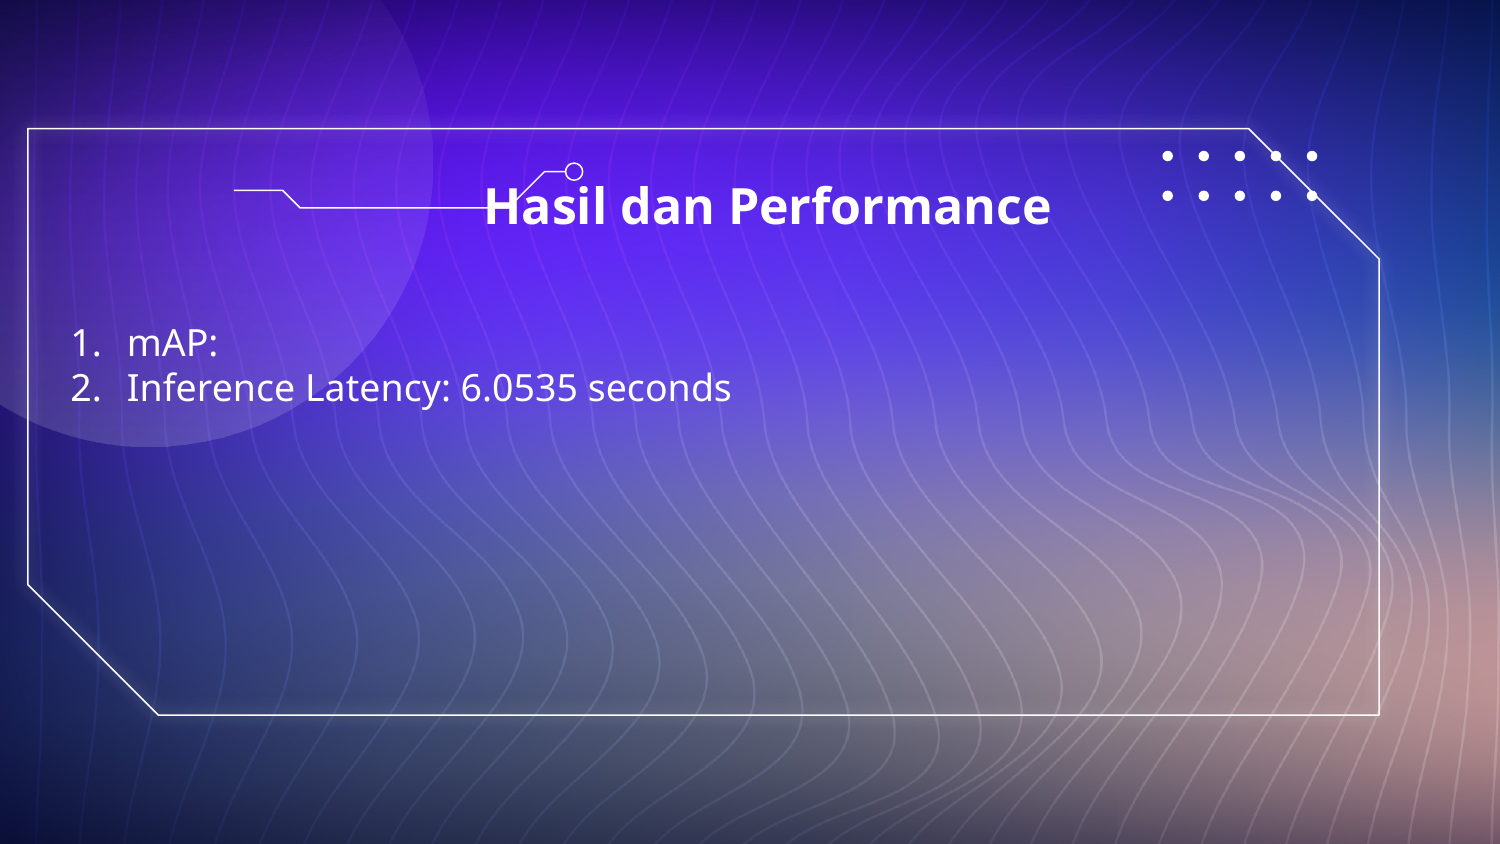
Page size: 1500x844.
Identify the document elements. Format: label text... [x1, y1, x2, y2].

text_box [27, 128, 1380, 716]
title Hasil dan Performance [392, 129, 1144, 250]
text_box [17, 121, 1275, 416]
picture [0, 0, 1500, 844]
title Pelatihan YOLOv3 pada Dataset COCO [12, 119, 1278, 414]
subtitle mAP: Inference Latency: 6.0535 seconds [55, 303, 1210, 571]
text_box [1162, 150, 1318, 202]
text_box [233, 162, 583, 209]
